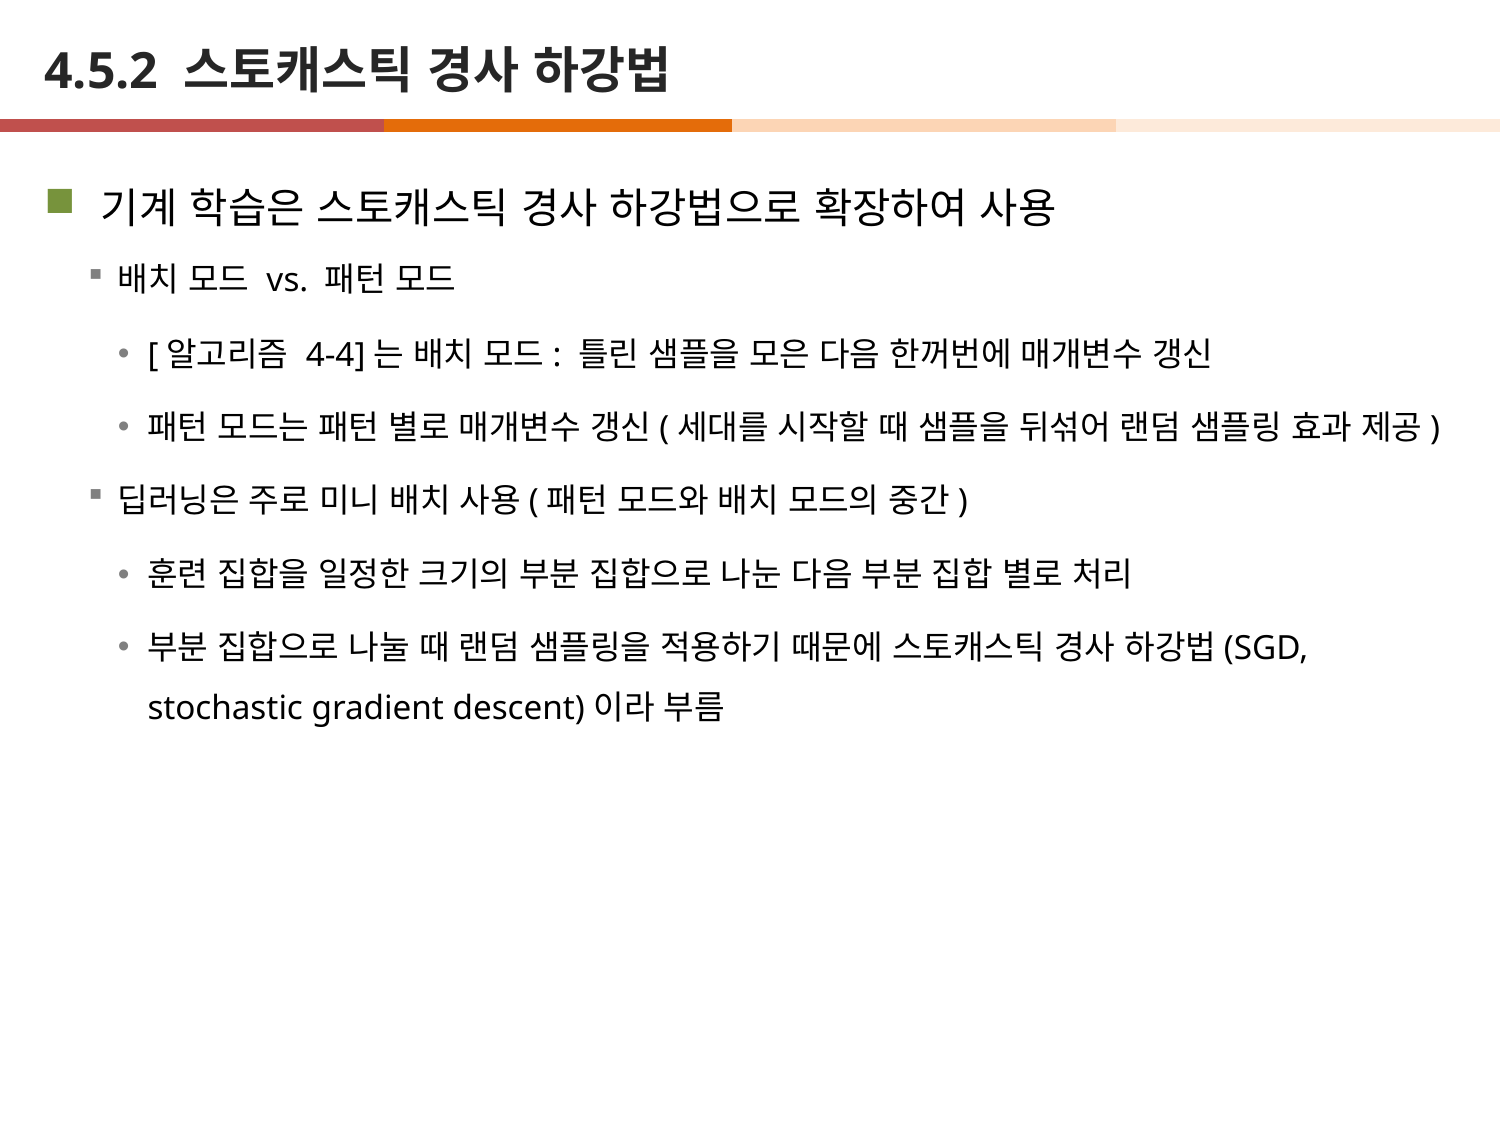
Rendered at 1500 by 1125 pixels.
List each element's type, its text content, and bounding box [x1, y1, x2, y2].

title 4.5.2 스토캐스틱 경사 하강법 [29, 23, 1270, 114]
list 기계 학습은 스토캐스틱 경사 하강법으로 확장하여 사용 배치 모드 vs. 패턴 모드 [알고리즘 4-4]는 배치 모드: 틀린 샘플을 모은 다음 한꺼번에 매개변수 갱신 패턴 모드는 패턴 별로 매개변수 갱신(세대를 시작할 때 샘플을 뒤섞어 랜덤 샘플링 효과 제공) 딥러닝은 주로 미니 배치 사용(패턴 모드와 배치 모드의 중간) 훈련 집합을 일정한 크기의 부분 집합으로 나눈 다음 부분 집합 별로 처리 부분 집합으로 나눌 때 랜덤 샘플링을 적용하기 때문에 스토캐스틱 경사 하강법(SGD, stochastic gradient descent)이라 부름 [29, 148, 1471, 1083]
